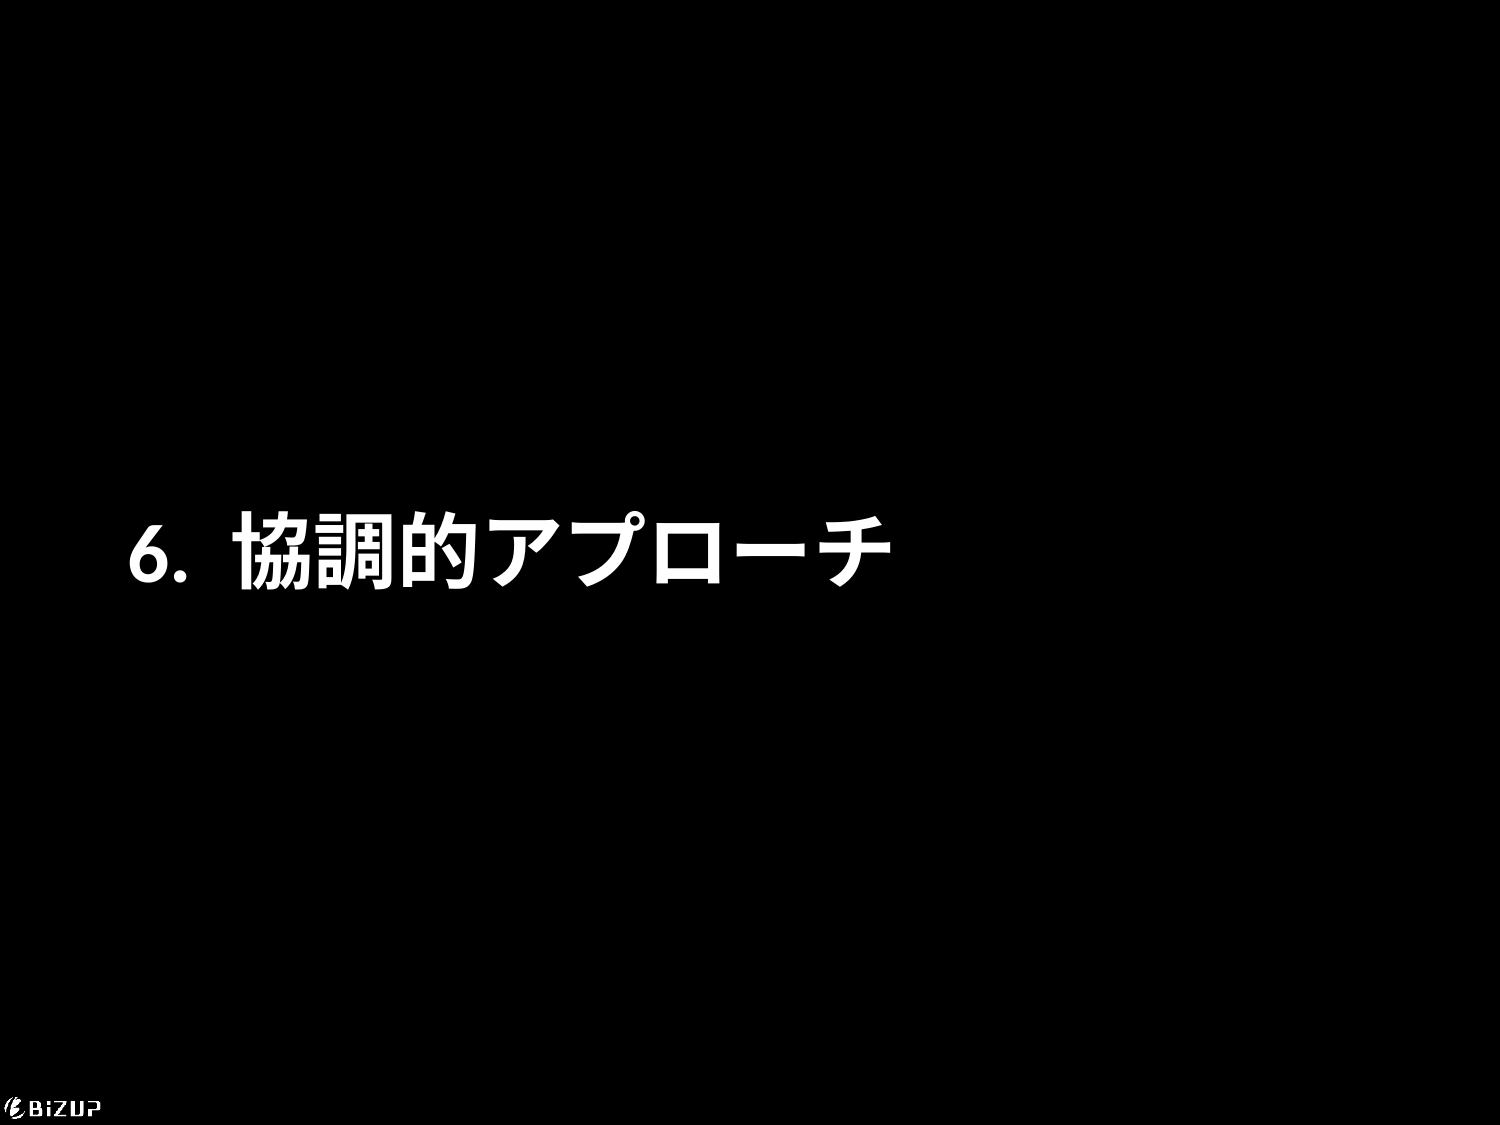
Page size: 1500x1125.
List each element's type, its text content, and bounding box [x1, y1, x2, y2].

title 6. 協調的アプローチ [112, 491, 1388, 716]
picture [4, 1097, 101, 1119]
